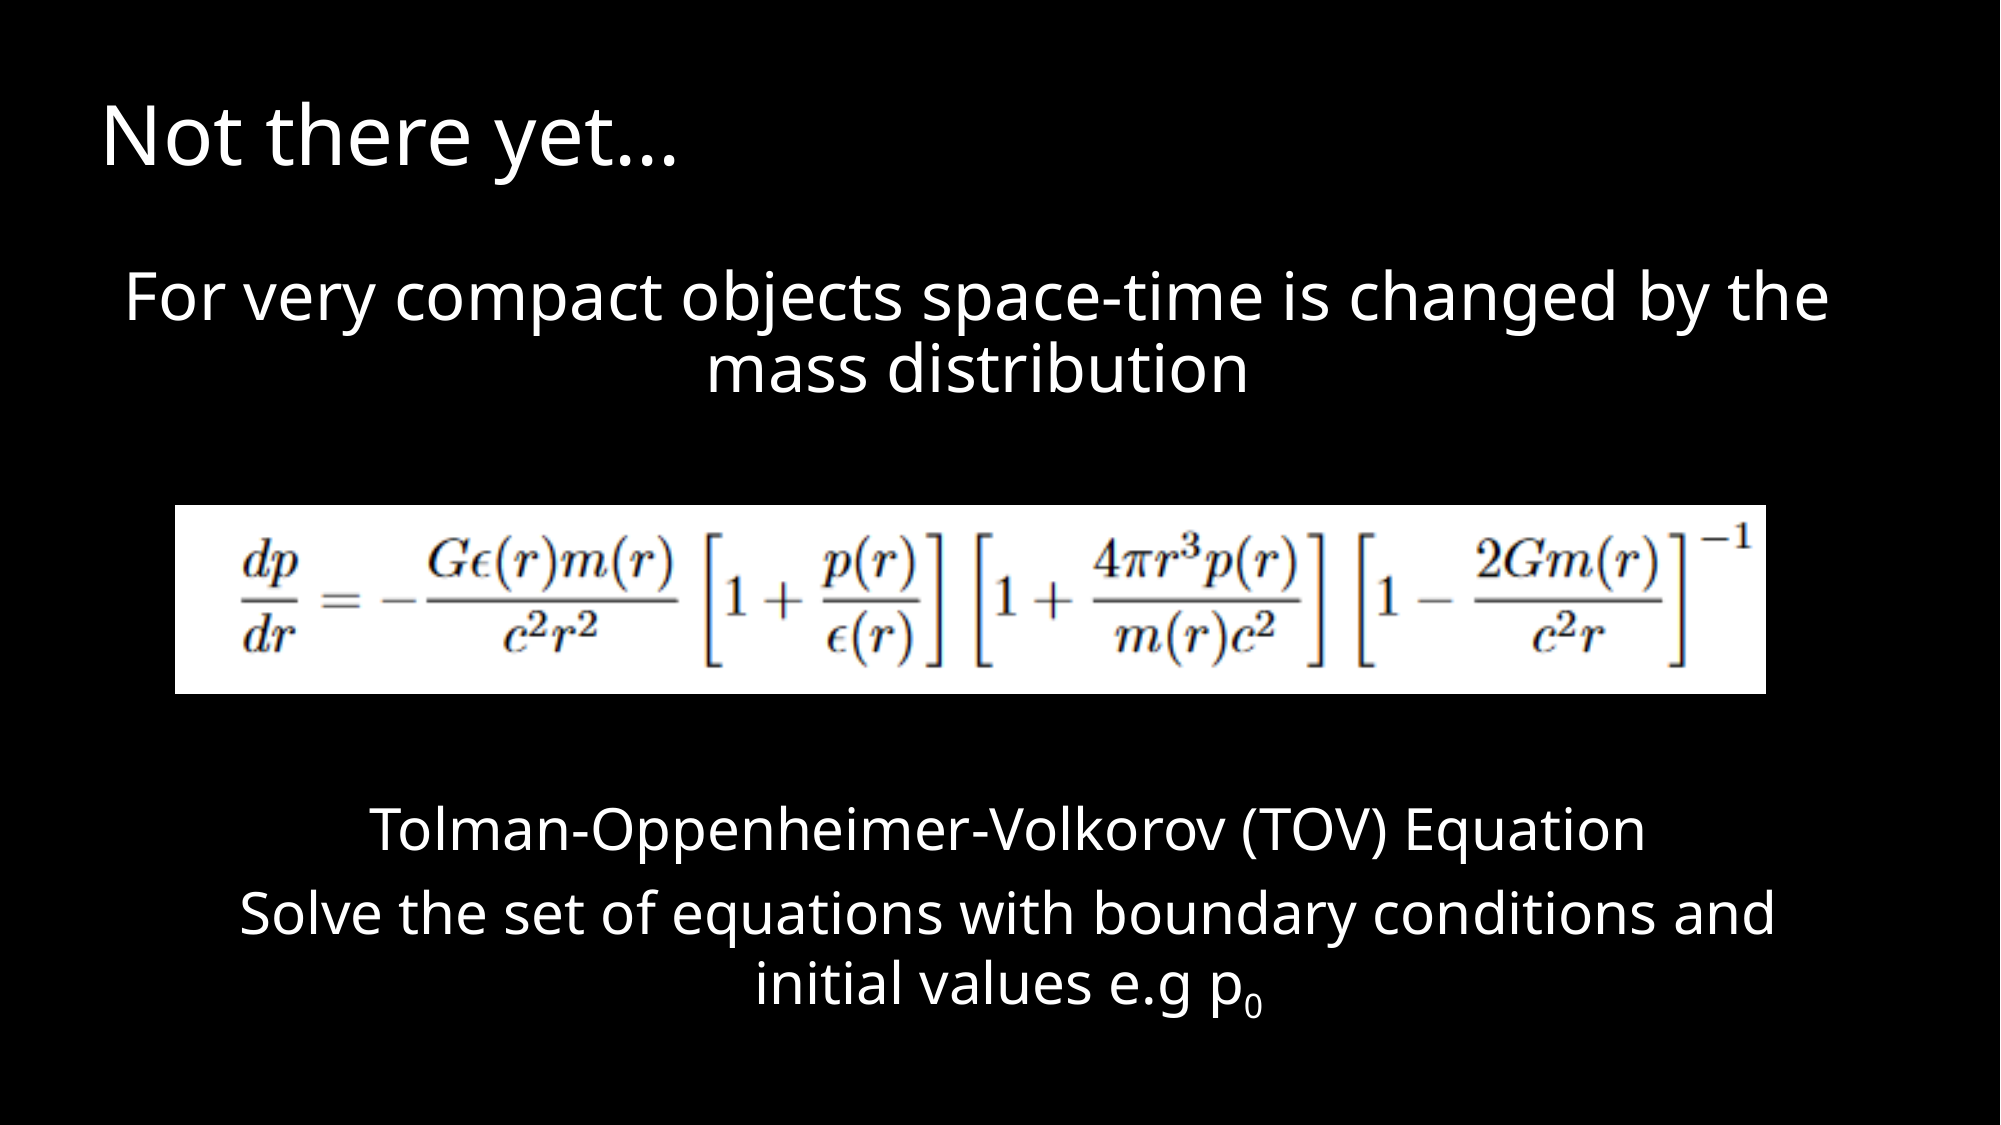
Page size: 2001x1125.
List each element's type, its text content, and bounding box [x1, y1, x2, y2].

text_box Tolman-Oppenheimer-Volkorov (TOV) Equation Solve the set of equations with boundary conditions and initial values e.g p0 [174, 800, 1825, 1067]
subtitle For very compact objects space-time is changed by the mass distribution [99, 263, 1840, 399]
title Not there yet... [99, 44, 1900, 233]
picture [175, 505, 1766, 694]
